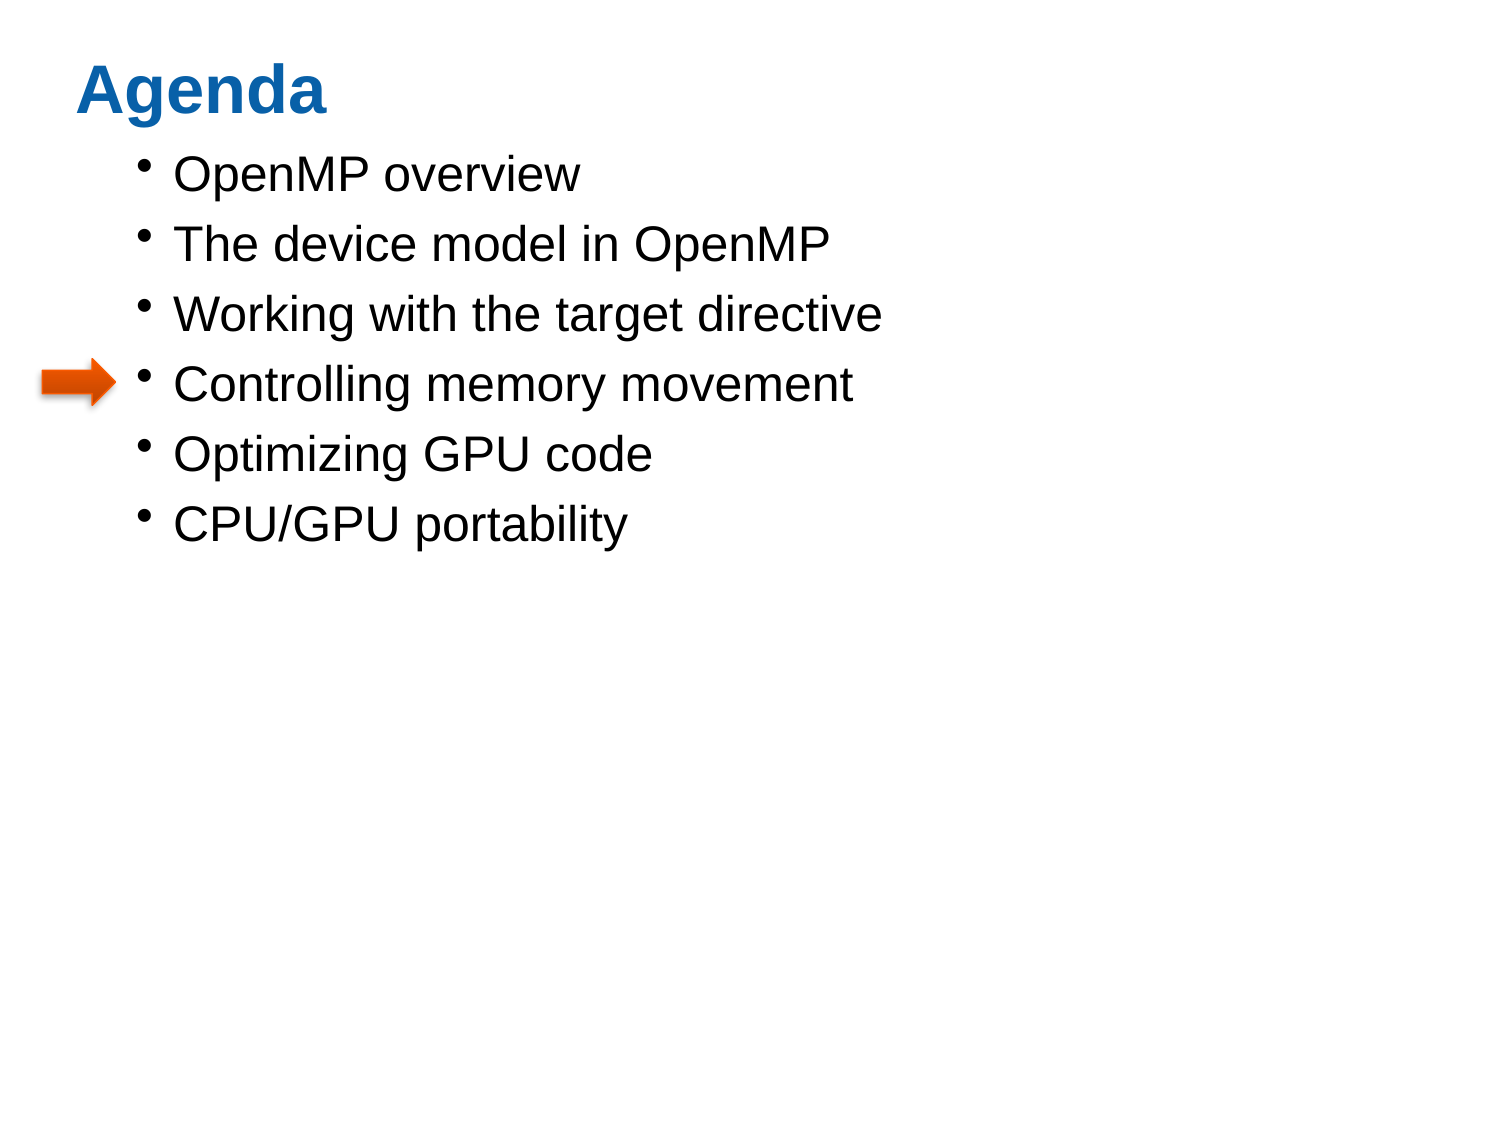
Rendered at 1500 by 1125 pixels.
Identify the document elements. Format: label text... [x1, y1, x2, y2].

title Agenda [74, 44, 1426, 143]
text_box [41, 357, 116, 406]
list OpenMP overview The device model in OpenMP Working with the target directive Controlling memory movement Optimizing GPU code CPU/GPU portability [135, 141, 1450, 1069]
